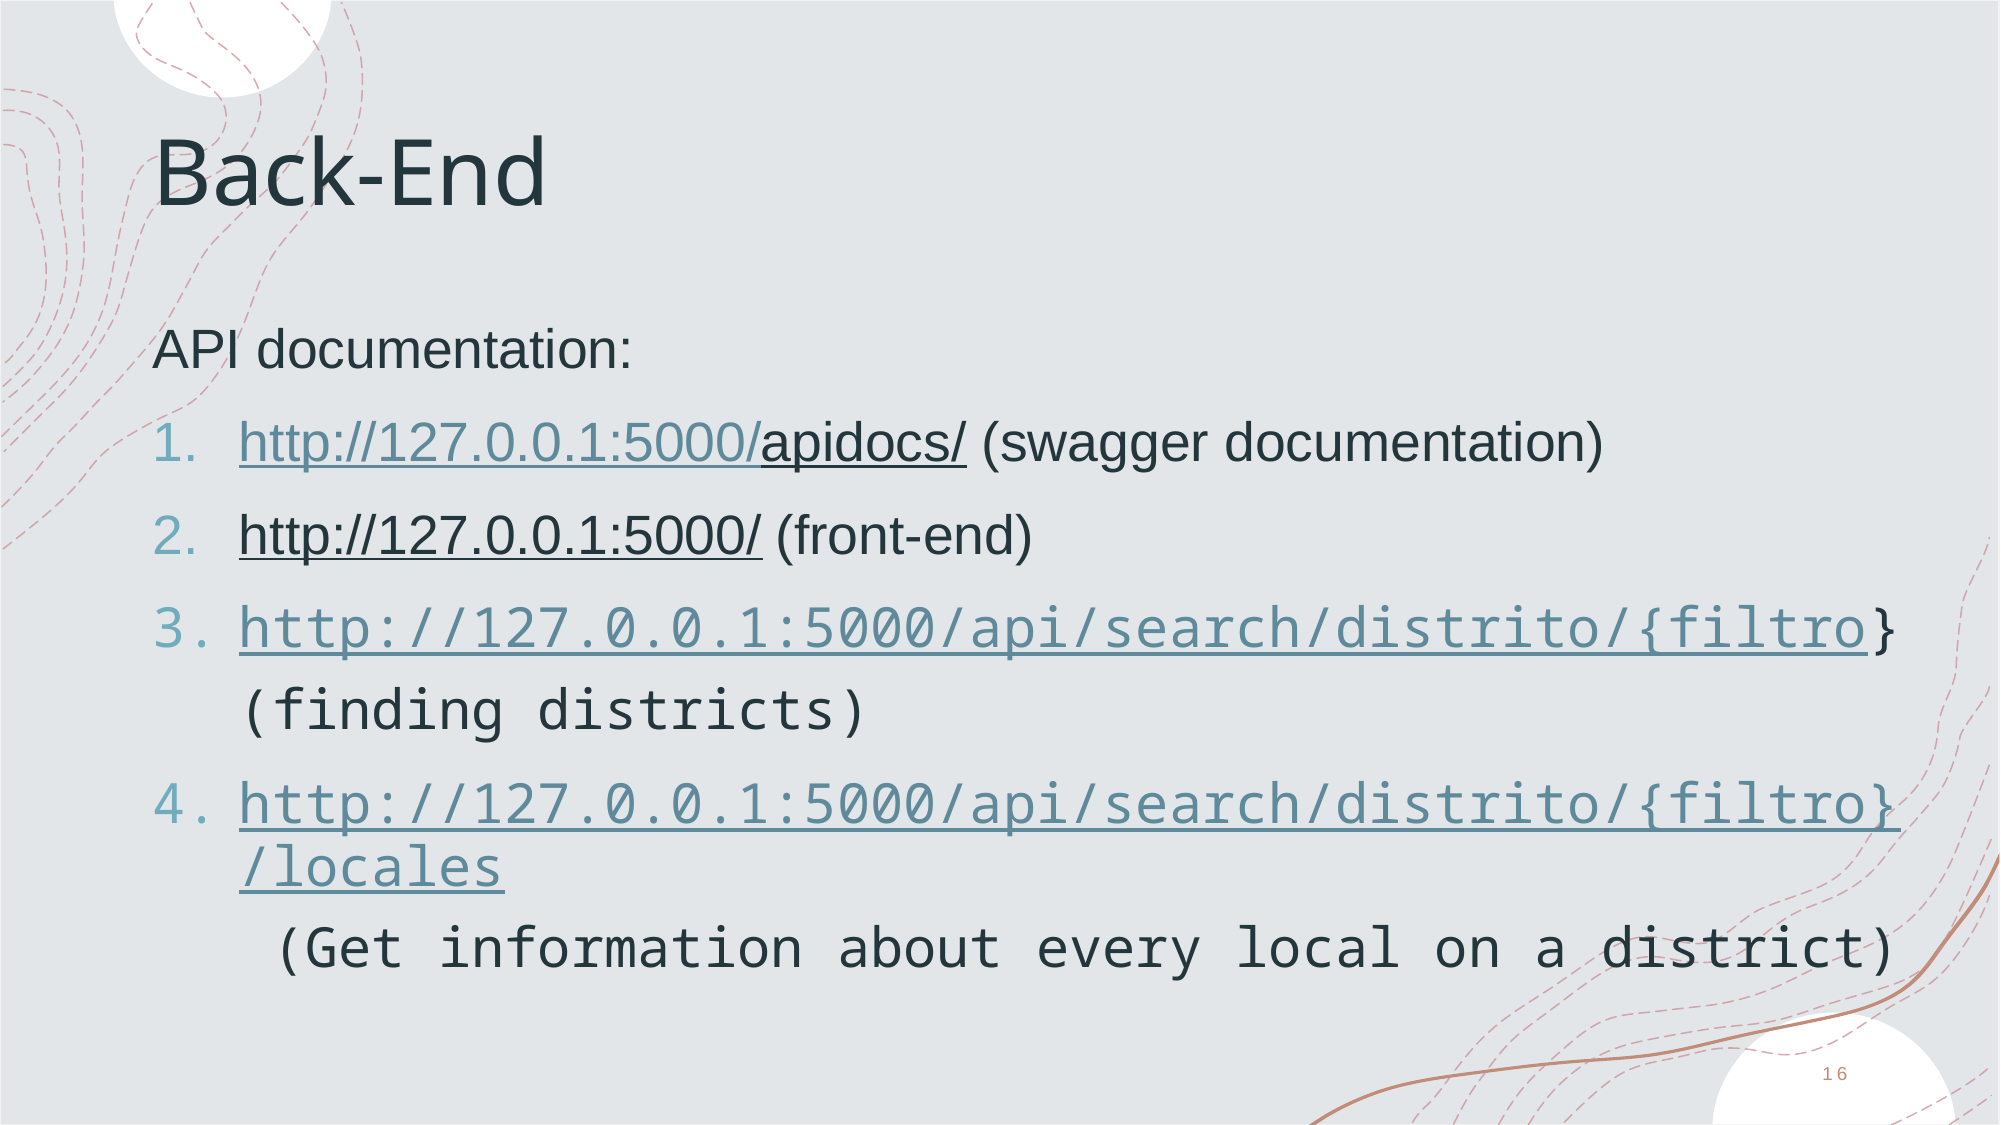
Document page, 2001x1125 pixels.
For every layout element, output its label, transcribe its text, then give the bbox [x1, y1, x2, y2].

slide_number 16 [1625, 1042, 1863, 1103]
title Back-End [137, 59, 1863, 278]
list API documentation: http://127.0.0.1:5000/apidocs/ (swagger documentation) http://127.0.0.1:5000/ (front-end) http://127.0.0.1:5000/api/search/distrito/{filtro} (finding districts) http://127.0.0.1:5000/api/search/distrito/{filtro}/locales (Get information about every local on a district) [137, 299, 1925, 935]
